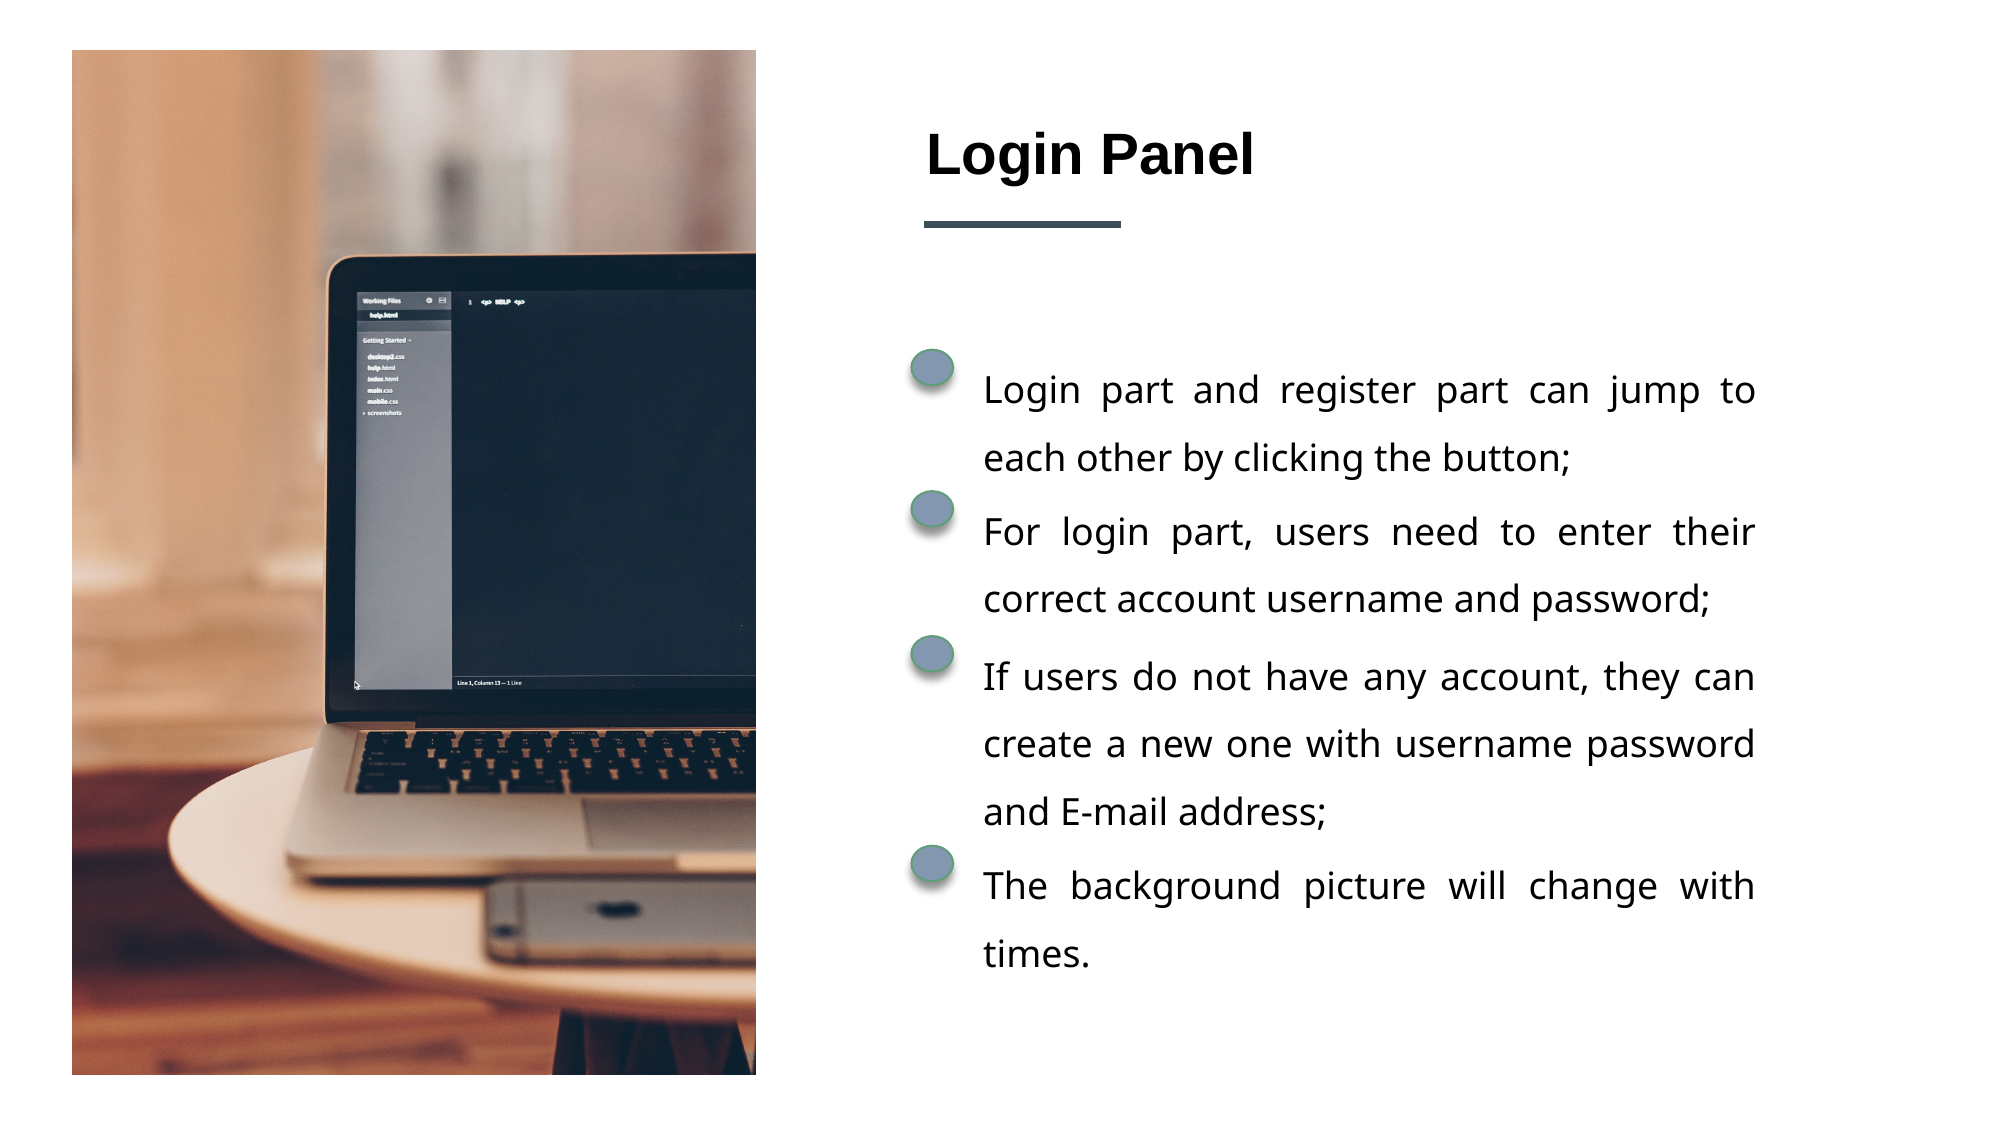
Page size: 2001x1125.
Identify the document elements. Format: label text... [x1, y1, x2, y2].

picture [72, 50, 756, 1075]
text_box Login Panel [911, 109, 1316, 194]
text_box [910, 635, 955, 673]
text_box [910, 844, 955, 883]
text_box Login part and register part can jump to each other by clicking the button; [968, 336, 1772, 477]
text_box For login part, users need to enter their correct account username and password; [968, 477, 1772, 622]
text_box If users do not have any account, they can create a new one with username password and E-mail address; [968, 622, 1772, 832]
text_box [910, 348, 955, 387]
text_box The background picture will change with times. [968, 832, 1772, 982]
text_box [910, 490, 955, 528]
